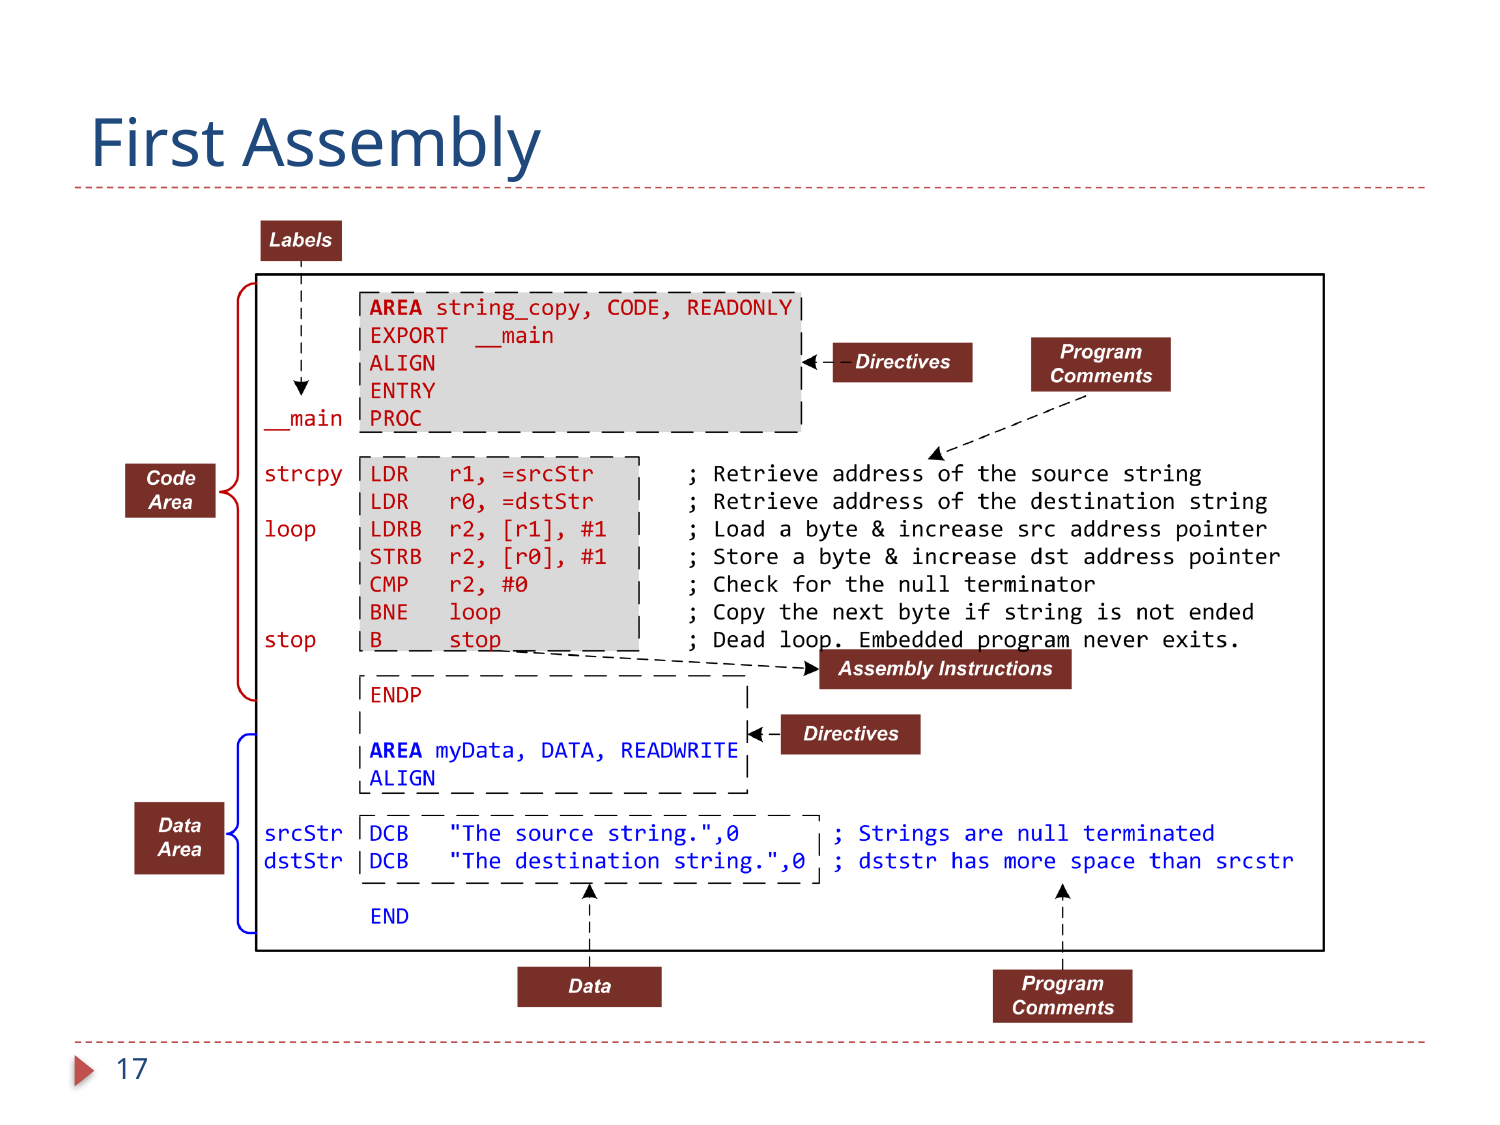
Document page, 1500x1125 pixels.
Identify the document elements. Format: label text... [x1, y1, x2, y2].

title First Assembly [75, 24, 1425, 188]
picture [125, 220, 1326, 1023]
slide_number 17 [100, 1042, 426, 1103]
